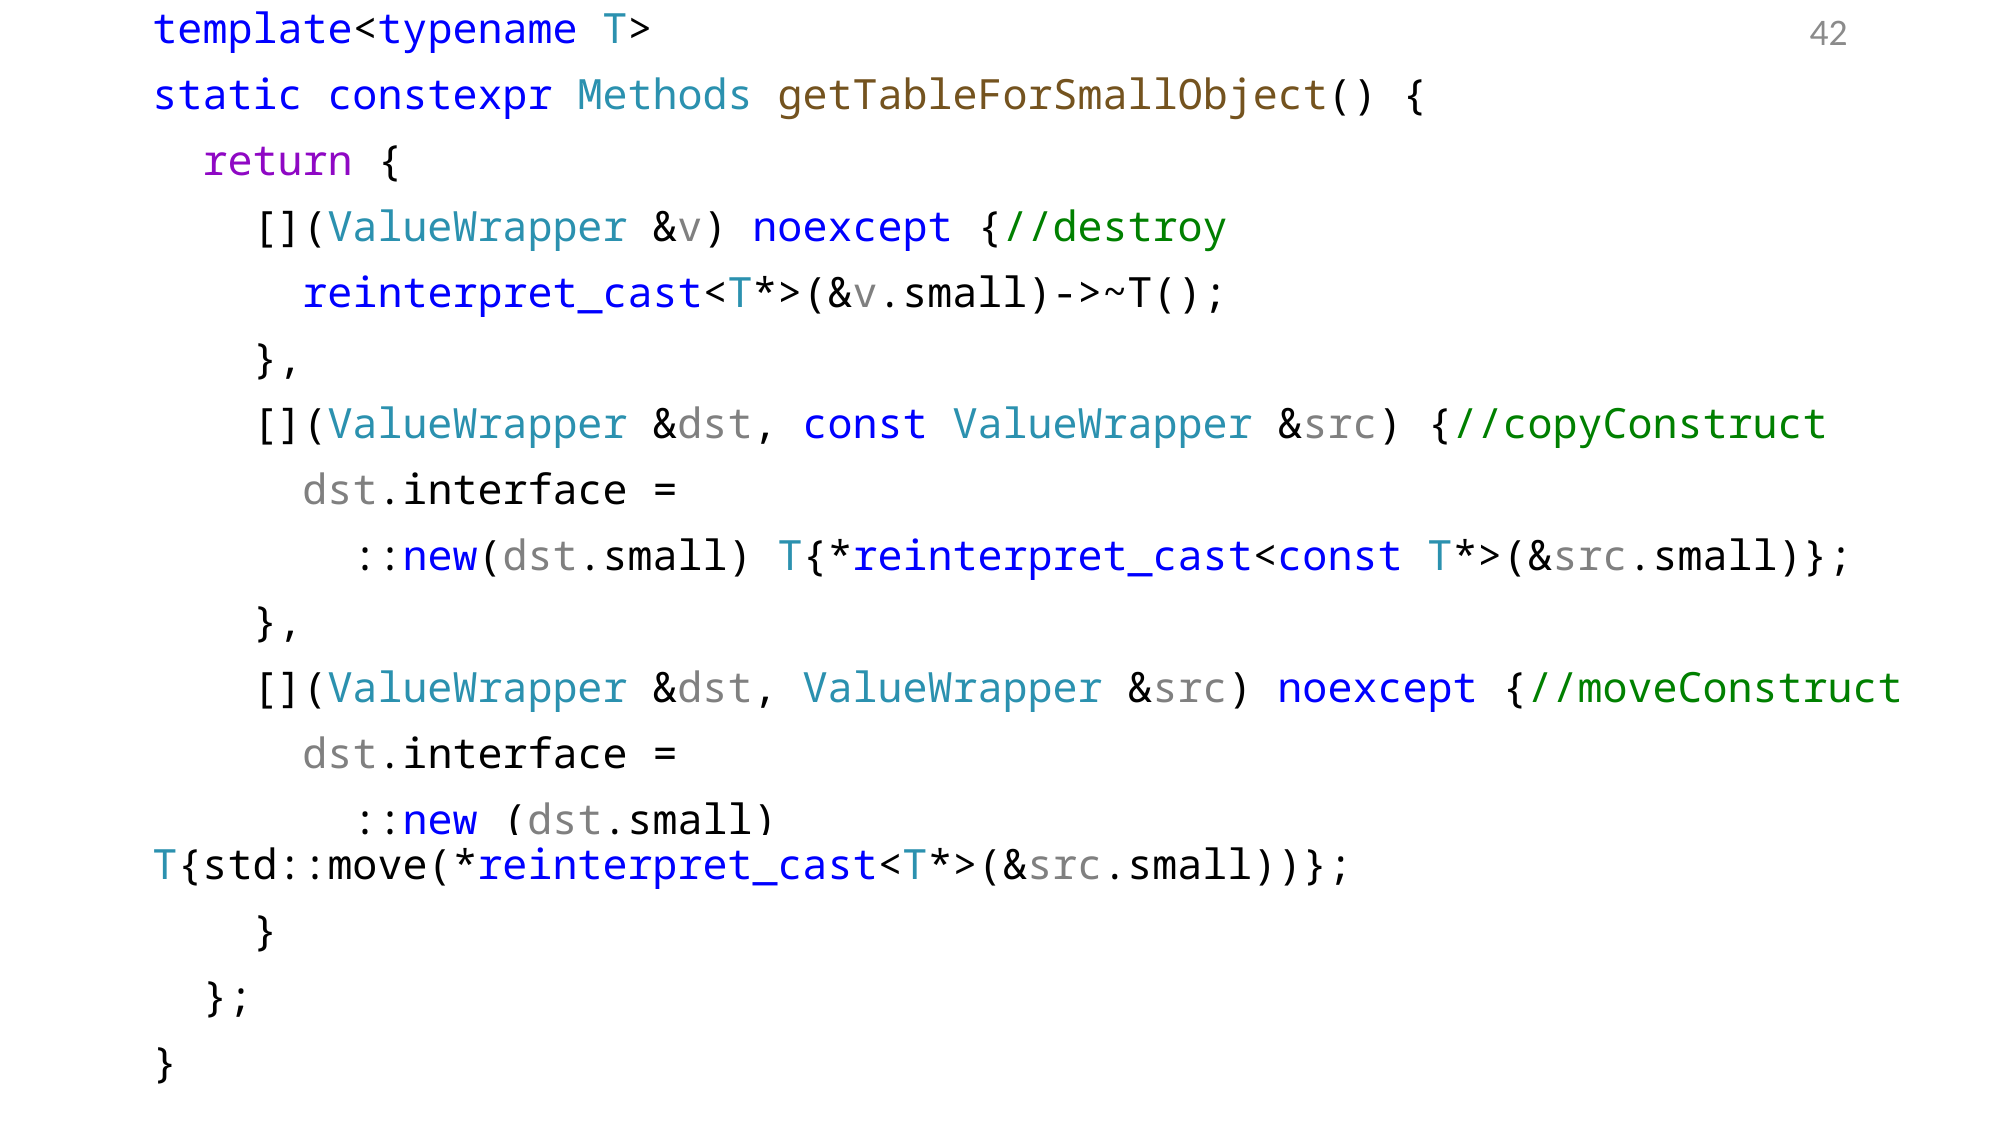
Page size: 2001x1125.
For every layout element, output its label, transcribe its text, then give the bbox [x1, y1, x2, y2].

list template<typename T> static constexpr Methods getTableForSmallObject() { return { [](ValueWrapper &v) noexcept {//destroy reinterpret_cast<T*>(&v.small)->~T(); }, [](ValueWrapper &dst, const ValueWrapper &src) {//copyConstruct dst.interface = ::new(dst.small) T{*reinterpret_cast<const T*>(&src.small)}; }, [](ValueWrapper &dst, ValueWrapper &src) noexcept {//moveConstruct dst.interface = ::new (dst.small) T{std::move(*reinterpret_cast<T*>(&src.small))}; } }; } [137, 0, 2000, 1125]
slide_number 42 [1412, 0, 1863, 60]
